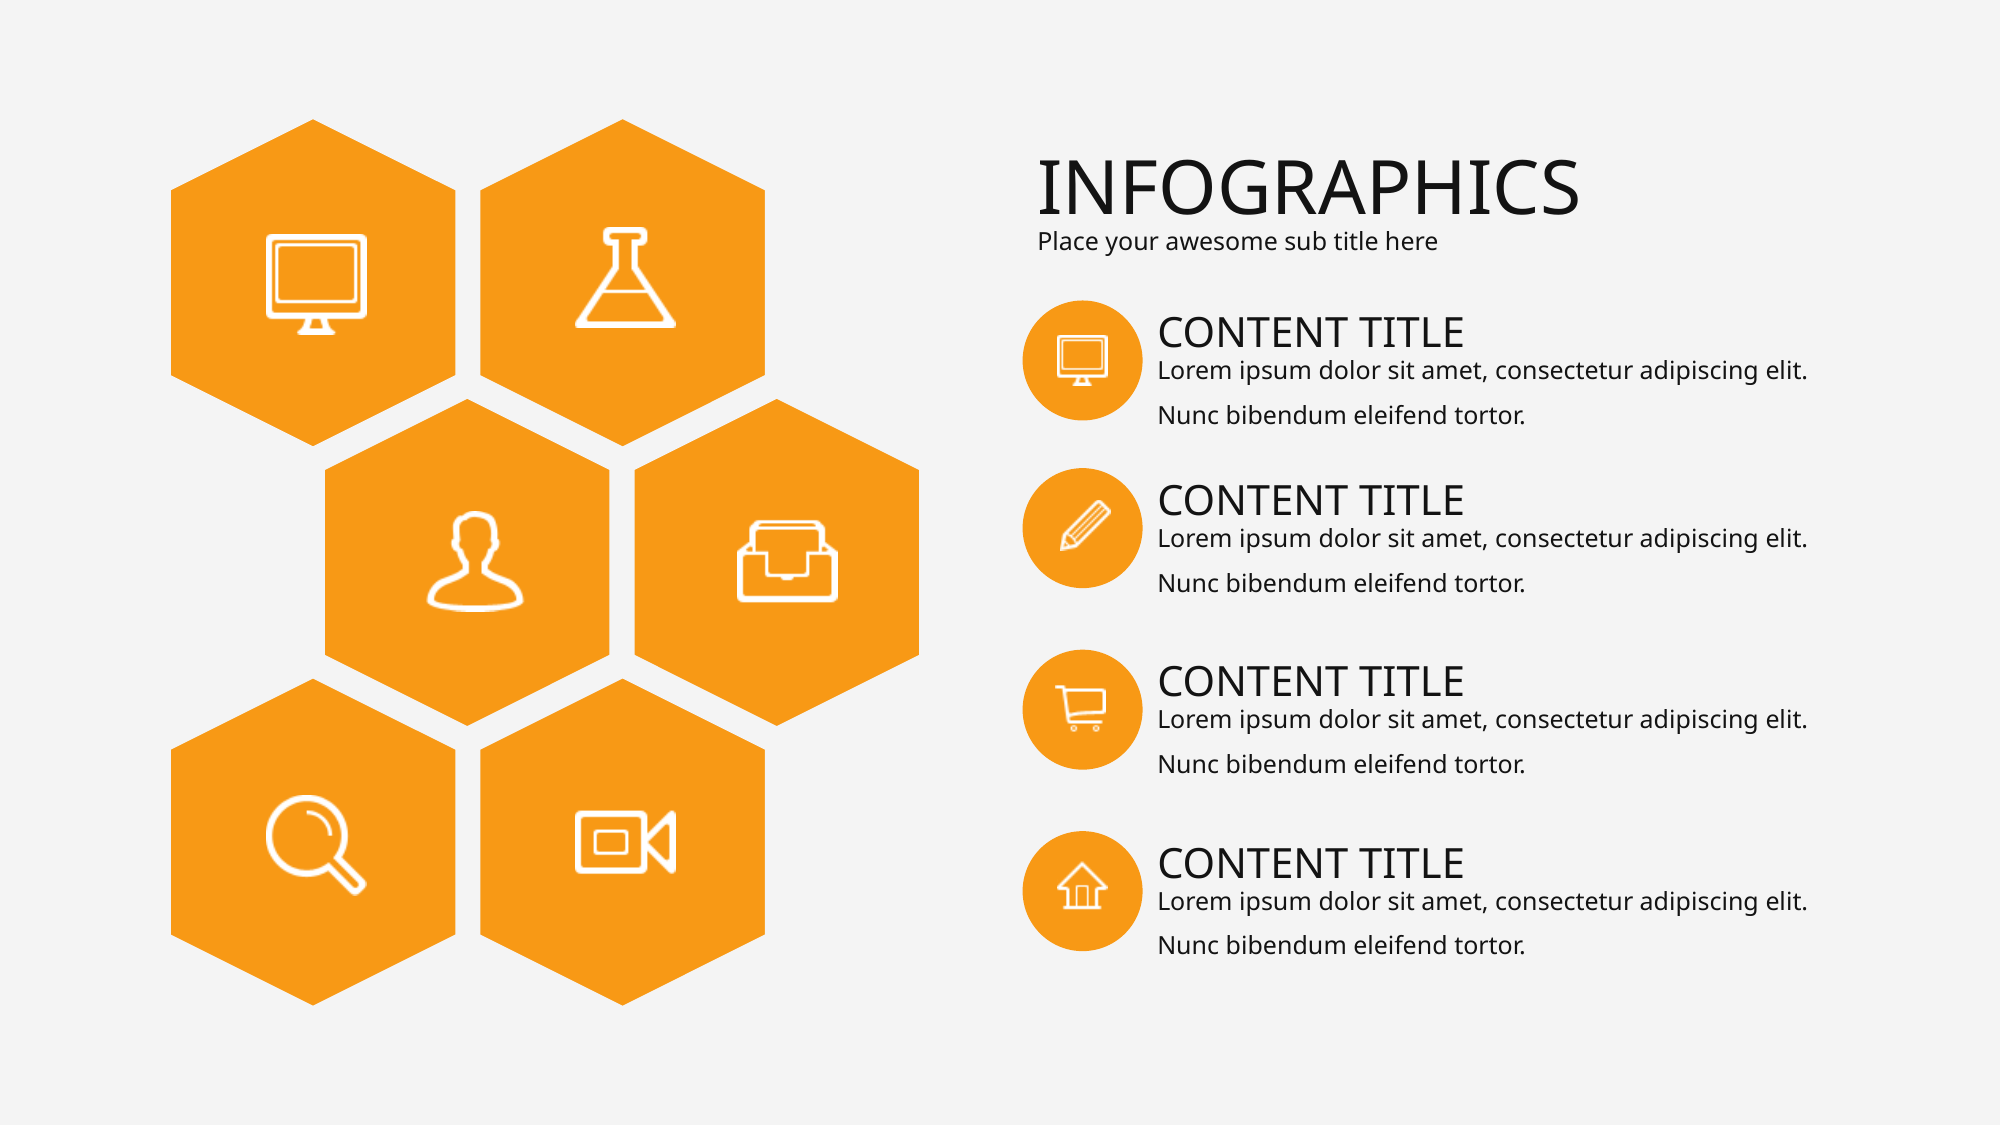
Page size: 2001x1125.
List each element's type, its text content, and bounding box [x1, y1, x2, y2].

text_box Lorem ipsum dolor sit amet, consectetur adipiscing elit. Nunc bibendum eleifend tortor. [1216, 364, 1849, 437]
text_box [0, 117, 1216, 1007]
text_box CONTENT TITLE [1216, 441, 1849, 531]
picture [1055, 684, 1106, 735]
picture [266, 795, 367, 896]
text_box CONTENT TITLE [1216, 273, 1849, 364]
text_box Lorem ipsum dolor sit amet, consectetur adipiscing elit. Nunc bibendum eleifend tortor. [1216, 894, 1849, 968]
picture [425, 511, 526, 612]
picture [1057, 860, 1108, 911]
text_box Lorem ipsum dolor sit amet, consectetur adipiscing elit. Nunc bibendum eleifend tortor. [1216, 531, 1849, 605]
picture [266, 234, 367, 335]
picture [1057, 335, 1108, 386]
picture [575, 227, 676, 328]
text_box CONTENT TITLE [1216, 804, 1849, 894]
text_box Lorem ipsum dolor sit amet, consectetur adipiscing elit. Nunc bibendum eleifend tortor. [1216, 713, 1849, 786]
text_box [1022, 87, 1935, 259]
text_box CONTENT TITLE [1216, 622, 1849, 713]
picture [575, 792, 676, 893]
picture [1060, 500, 1111, 551]
picture [737, 511, 838, 612]
